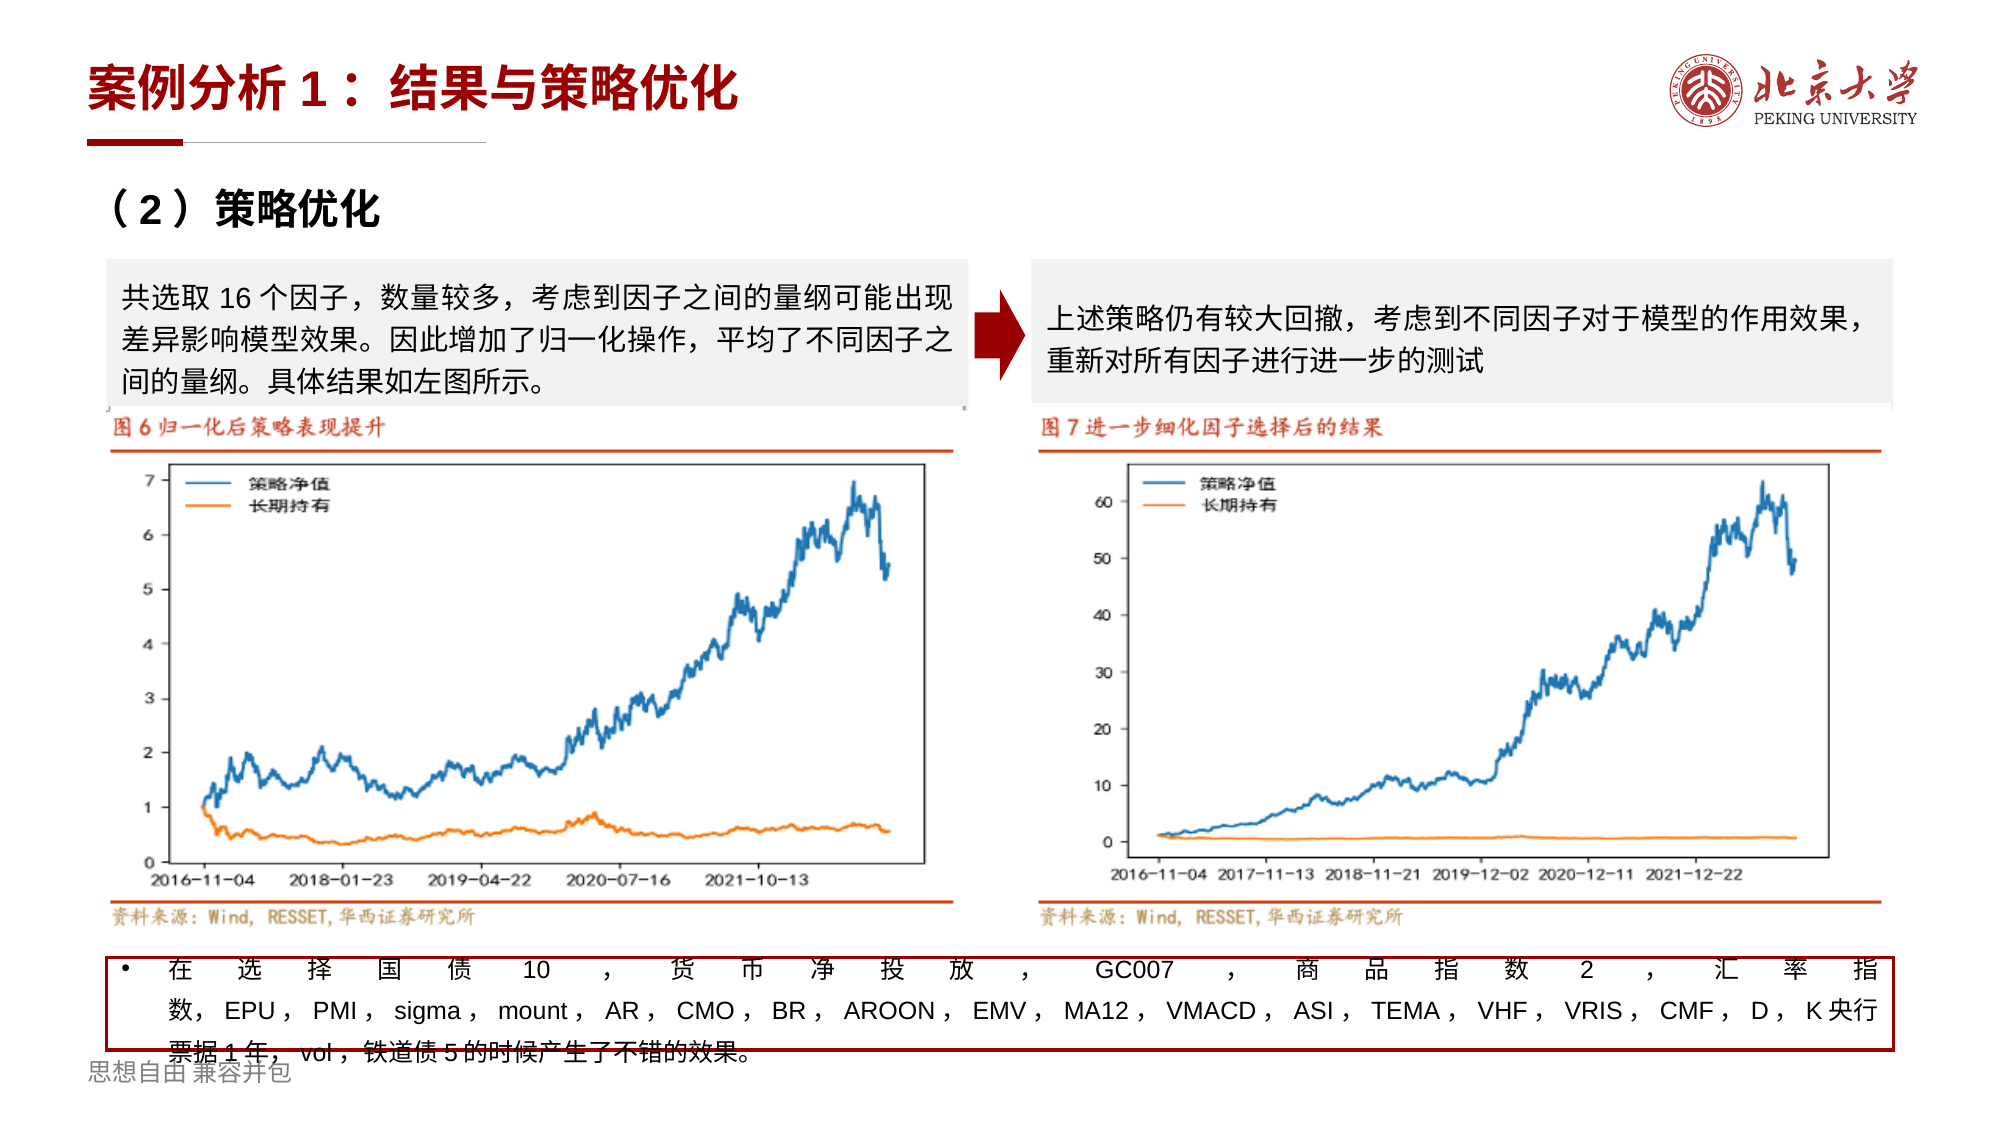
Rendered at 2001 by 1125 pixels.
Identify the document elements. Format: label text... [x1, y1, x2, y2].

picture [1031, 403, 1891, 940]
text_box （2）策略优化 [72, 175, 1073, 241]
picture [106, 406, 966, 943]
text_box 共选取16个因子，数量较多，考虑到因子之间的量纲可能出现差异影响模型效果。因此增加了归一化操作，平均了不同因子之间的量纲。具体结果如左图所示。 [106, 258, 969, 413]
text_box 上述策略仍有较大回撤，考虑到不同因子对于模型的作用效果，重新对所有因子进行进一步的测试 [1030, 258, 1894, 413]
text_box [973, 288, 1027, 382]
text_box 在选择国债10，货币净投放，GC007，商品指数2，汇率指数，EPU，PMI，sigma，mount，AR，CMO，BR，AROON，EMV，MA12，VMACD，ASI，TEMA，VHF，VRIS，CMF，D，K央行票据1年，vol，铁道债5的时候产生了不错的效果。 [105, 956, 1895, 1052]
title 案例分析1：结果与策略优化 [72, 39, 1559, 142]
